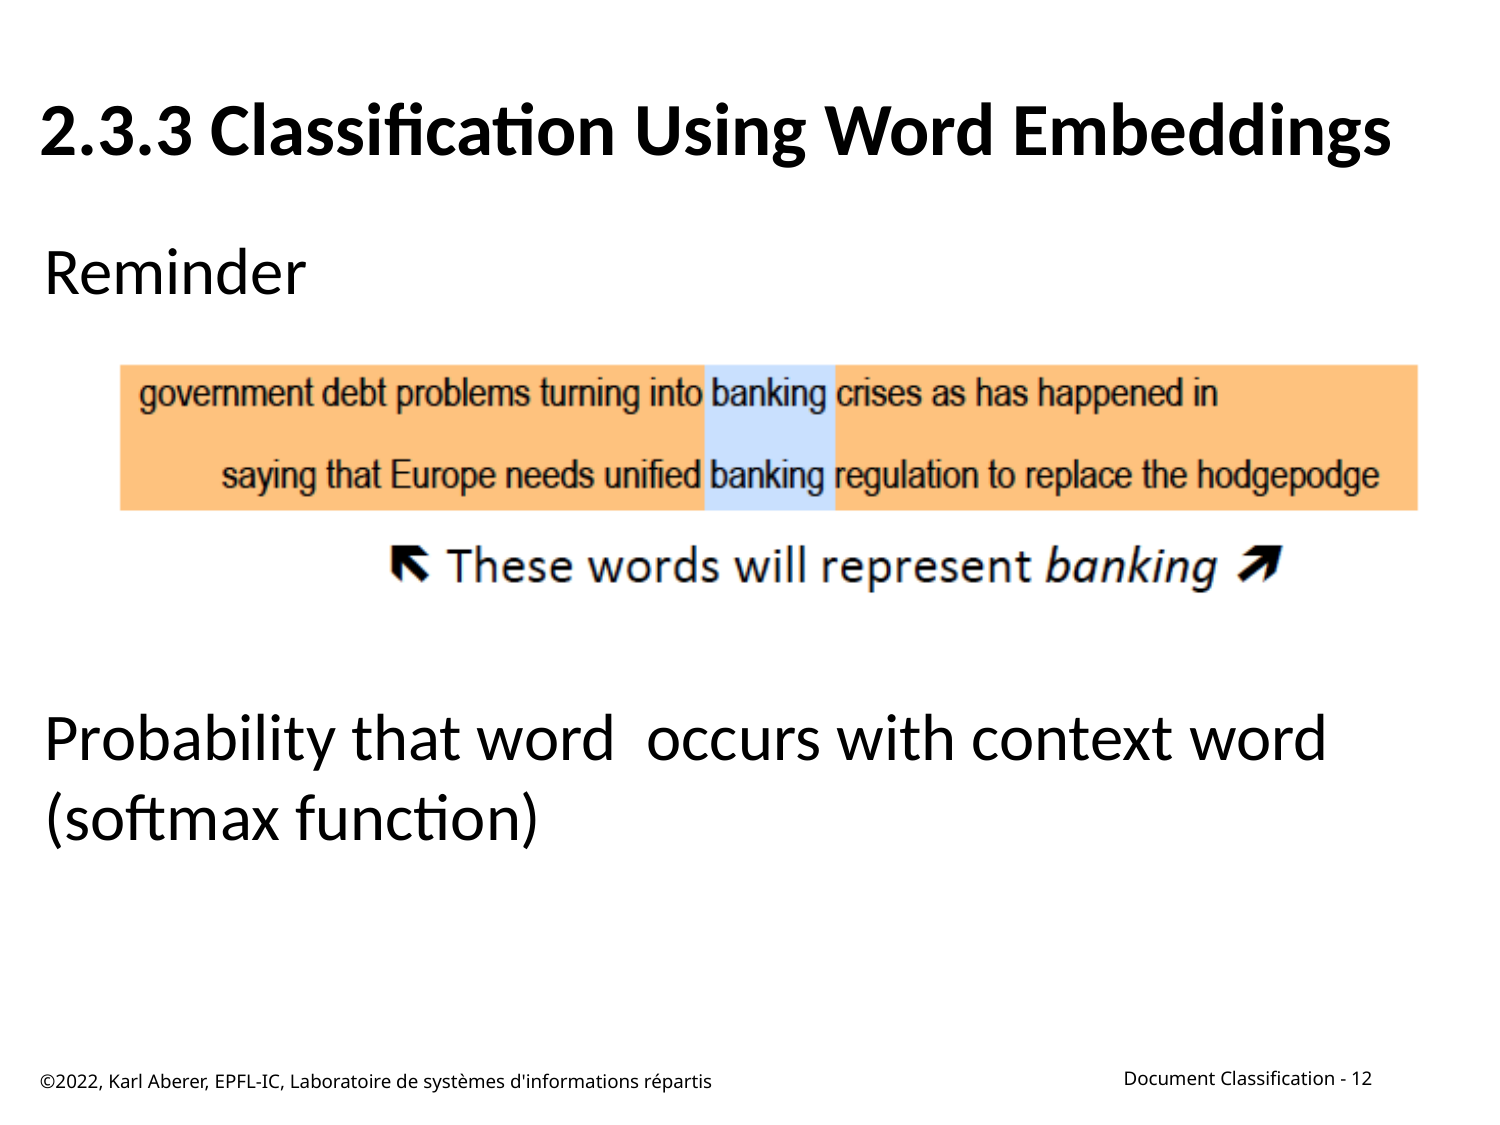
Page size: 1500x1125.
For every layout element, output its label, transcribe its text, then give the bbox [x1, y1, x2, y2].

title 2.3.3 Classification Using Word Embeddings [24, 49, 1500, 201]
picture [88, 346, 1452, 632]
footer ©2022, Karl Aberer, EPFL-IC, Laboratoire de systèmes d'informations répartis [24, 1062, 988, 1101]
